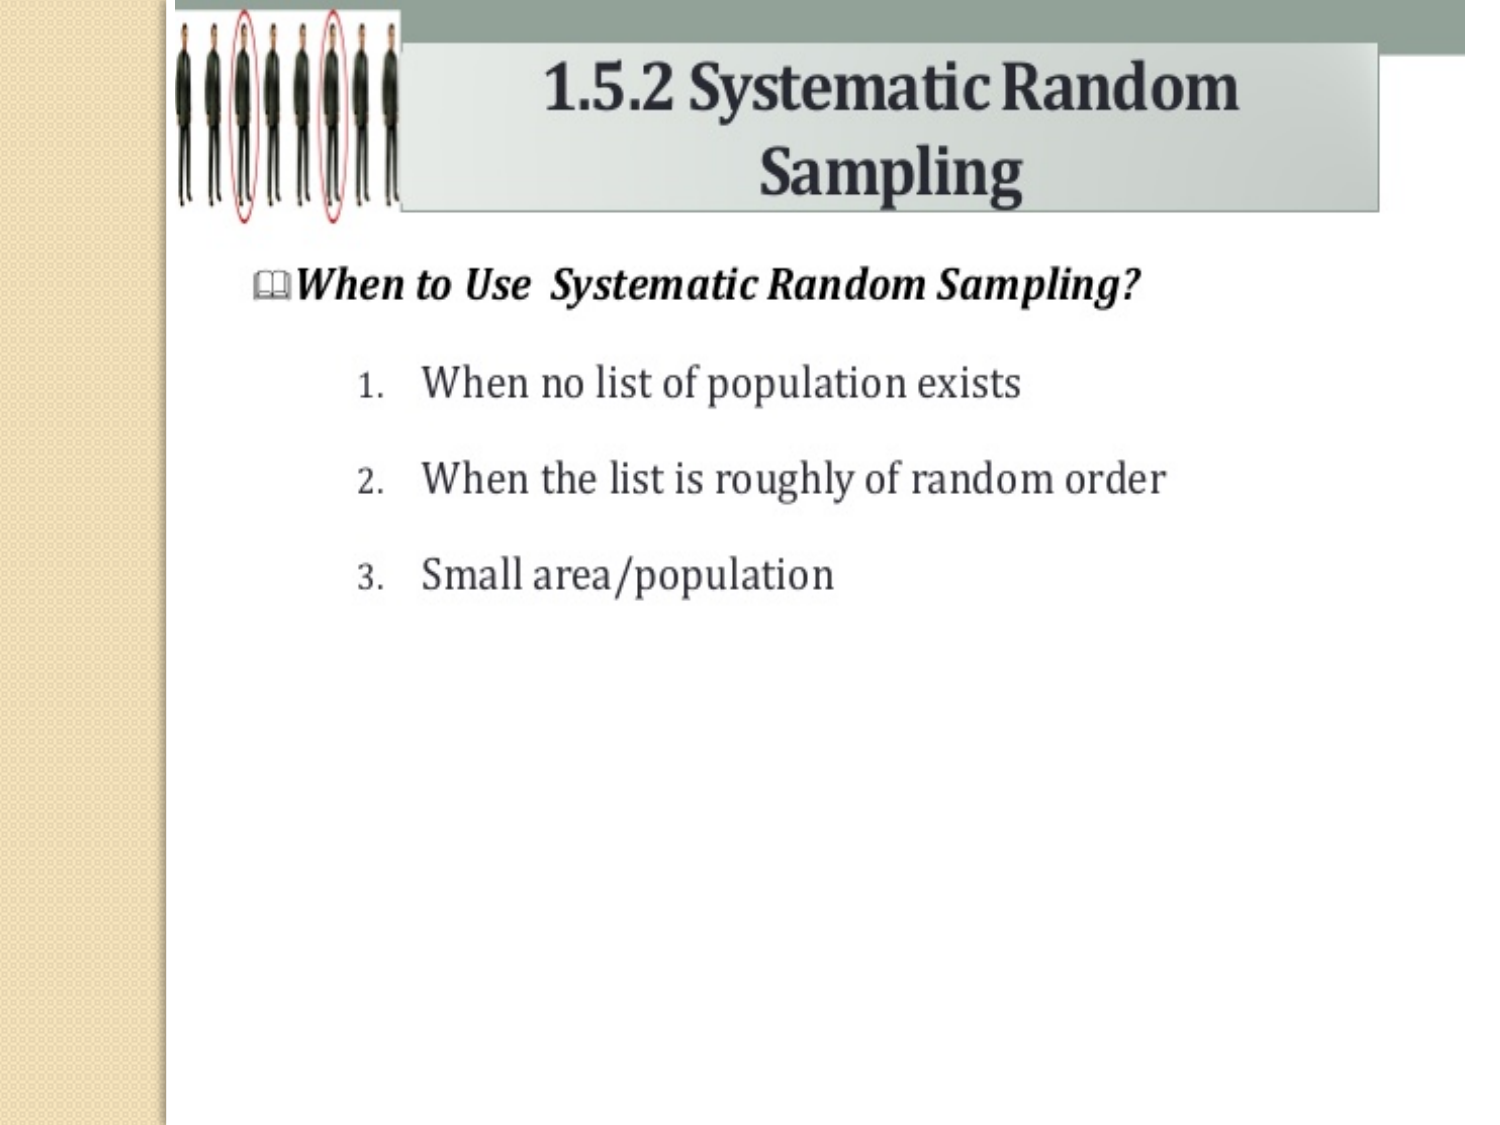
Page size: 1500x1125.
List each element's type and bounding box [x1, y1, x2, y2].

picture [175, 0, 1465, 1067]
